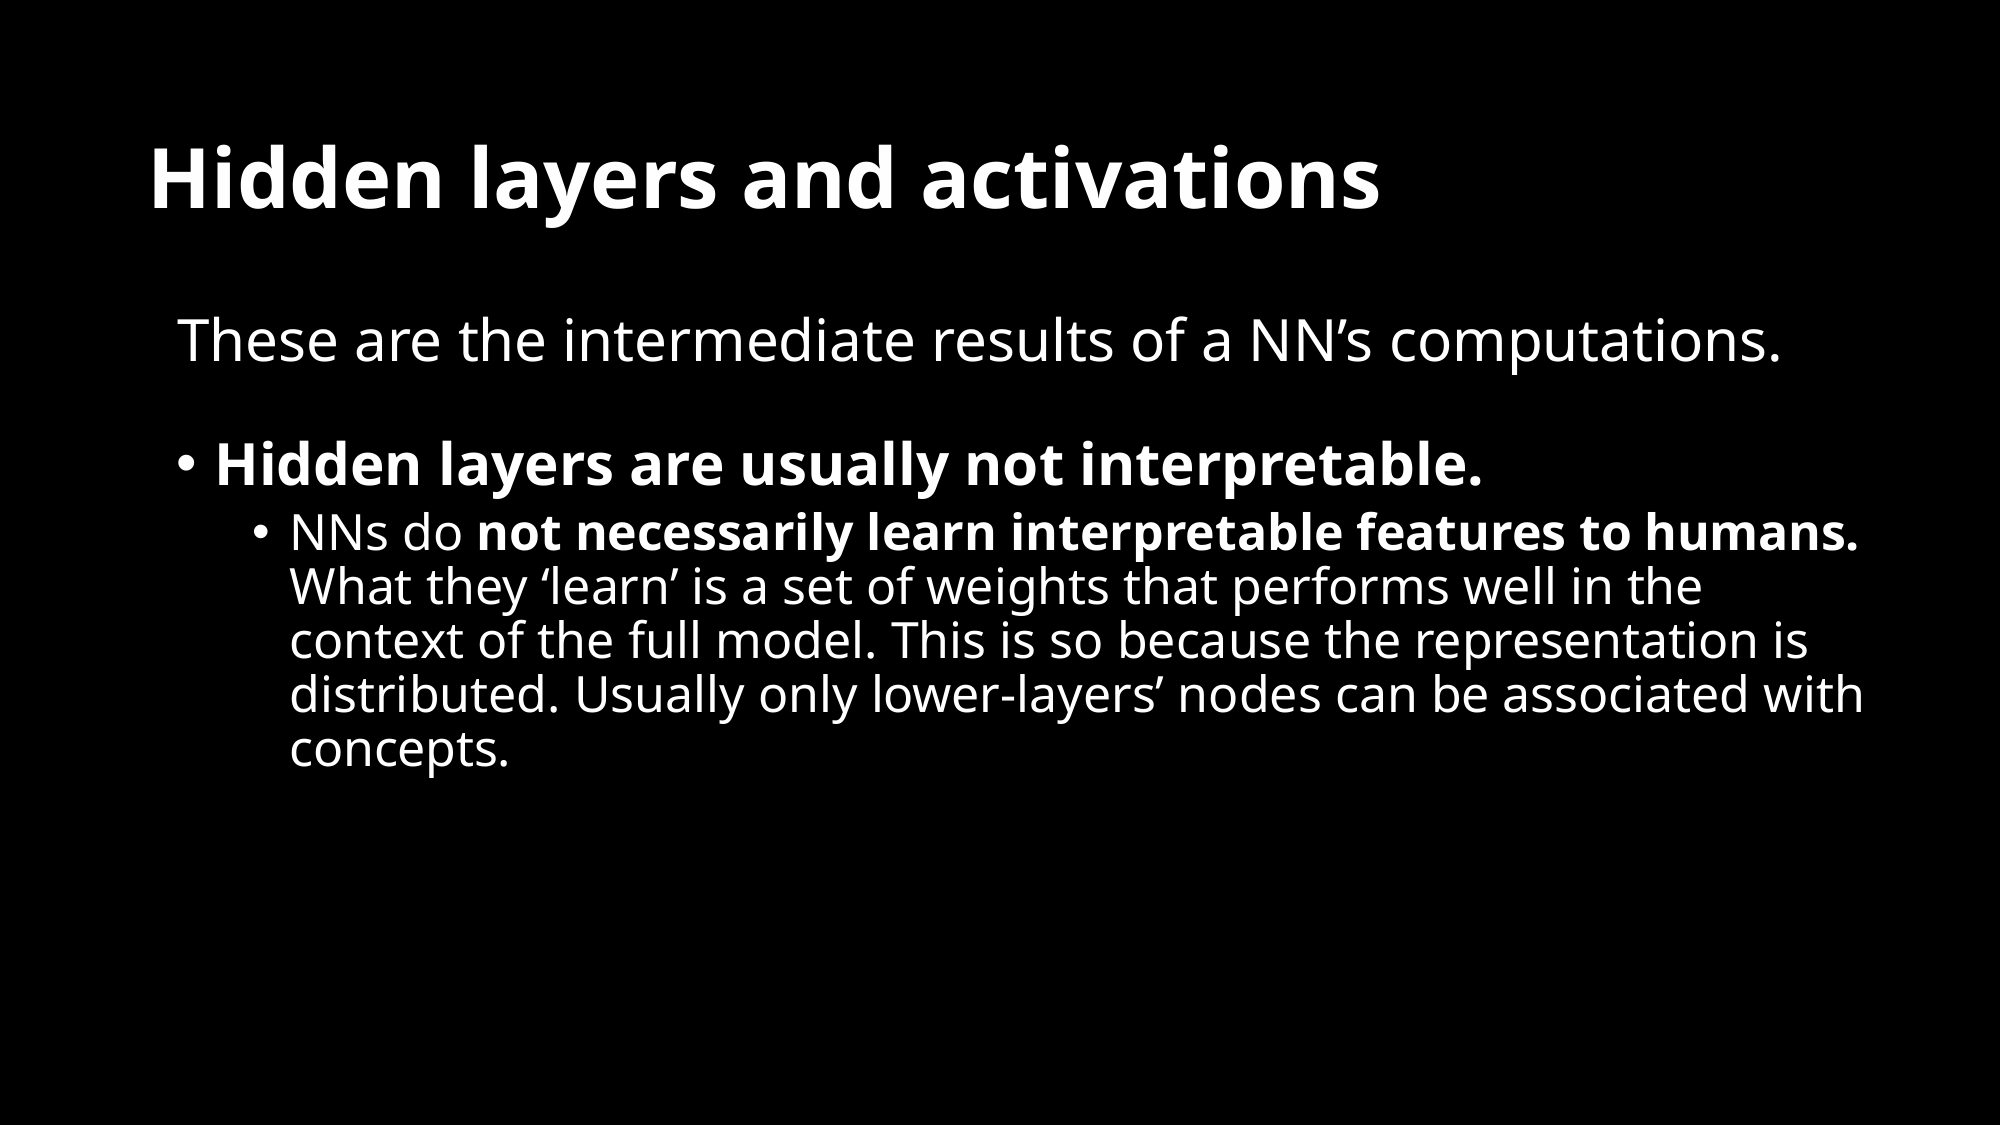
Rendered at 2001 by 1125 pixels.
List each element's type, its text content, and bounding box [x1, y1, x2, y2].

title Hidden layers and activations [132, 73, 1868, 233]
text_box These are the intermediate results of a NN’s computations. Hidden layers are usually not interpretable. NNs do not necessarily learn interpretable features to humans. What they ‘learn’ is a set of weights that performs well in the context of the full model. This is so because the representation is distributed. Usually only lower-layers’ nodes can be associated with concepts. [174, 299, 1887, 778]
